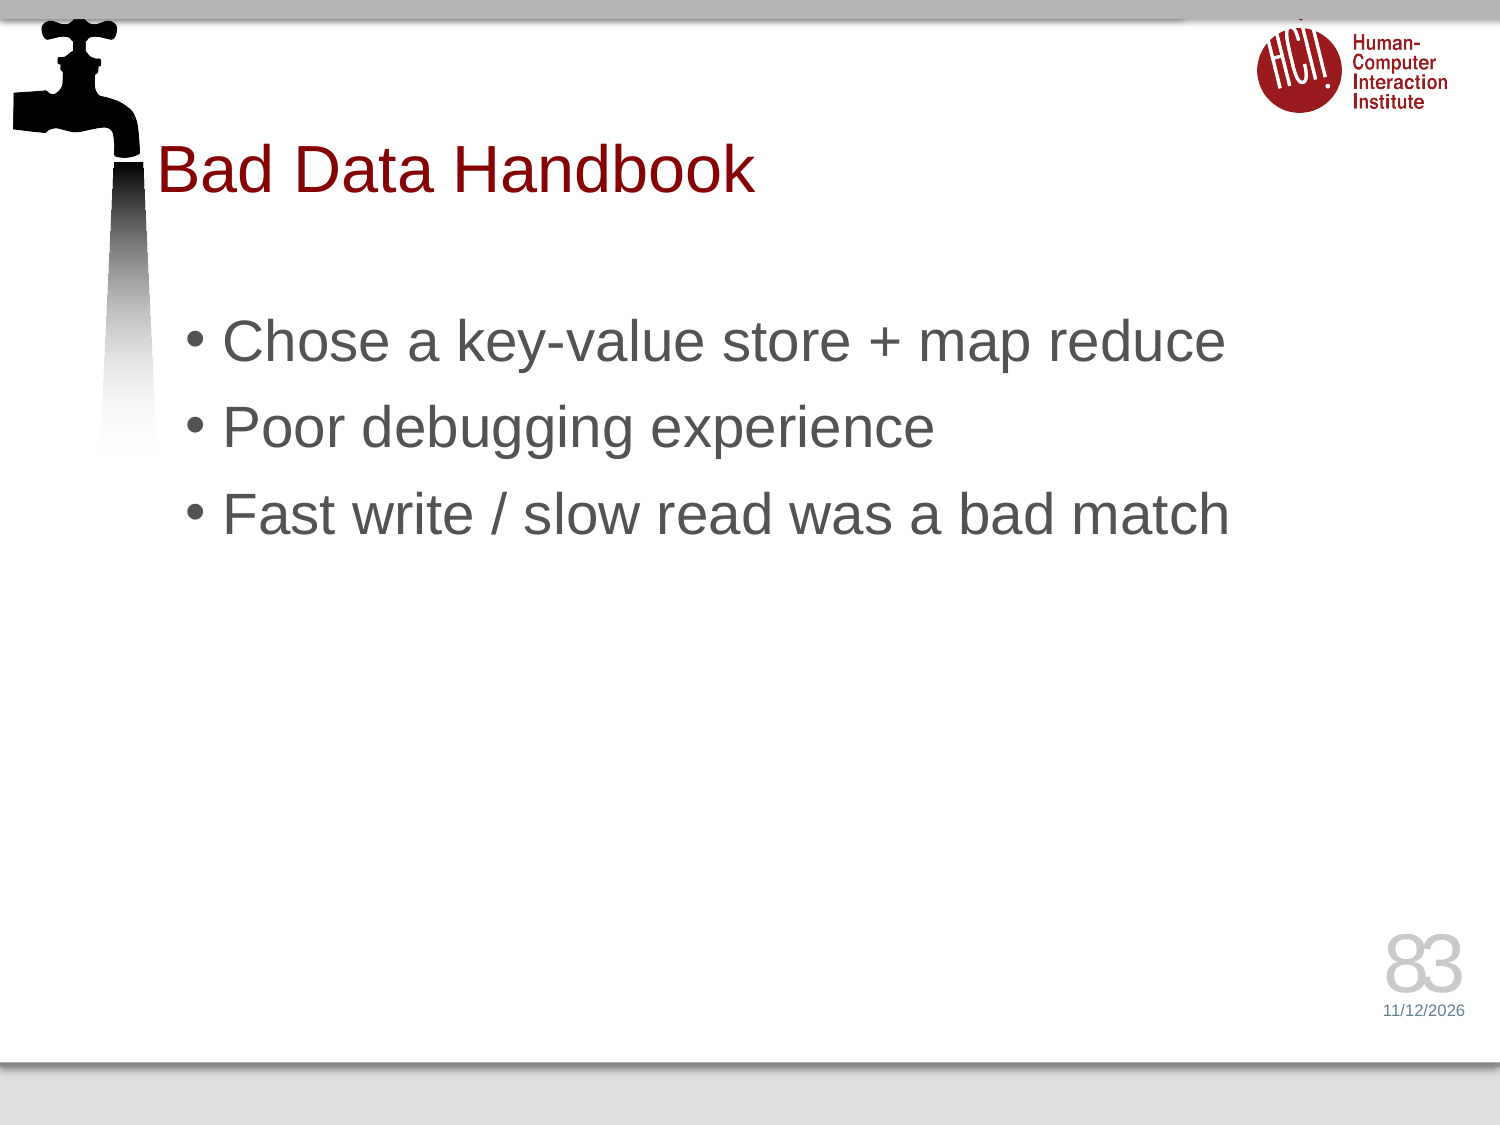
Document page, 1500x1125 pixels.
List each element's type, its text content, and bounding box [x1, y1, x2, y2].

picture [1257, 20, 1447, 113]
slide_number 83 [1369, 924, 1479, 1009]
picture [13, 20, 140, 158]
list Chose a key-value store + map reduce Poor debugging experience Fast write / slow read was a bad match [185, 303, 1342, 1022]
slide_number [1369, 1009, 1479, 1020]
title Bad Data Handbook [156, 50, 1316, 214]
